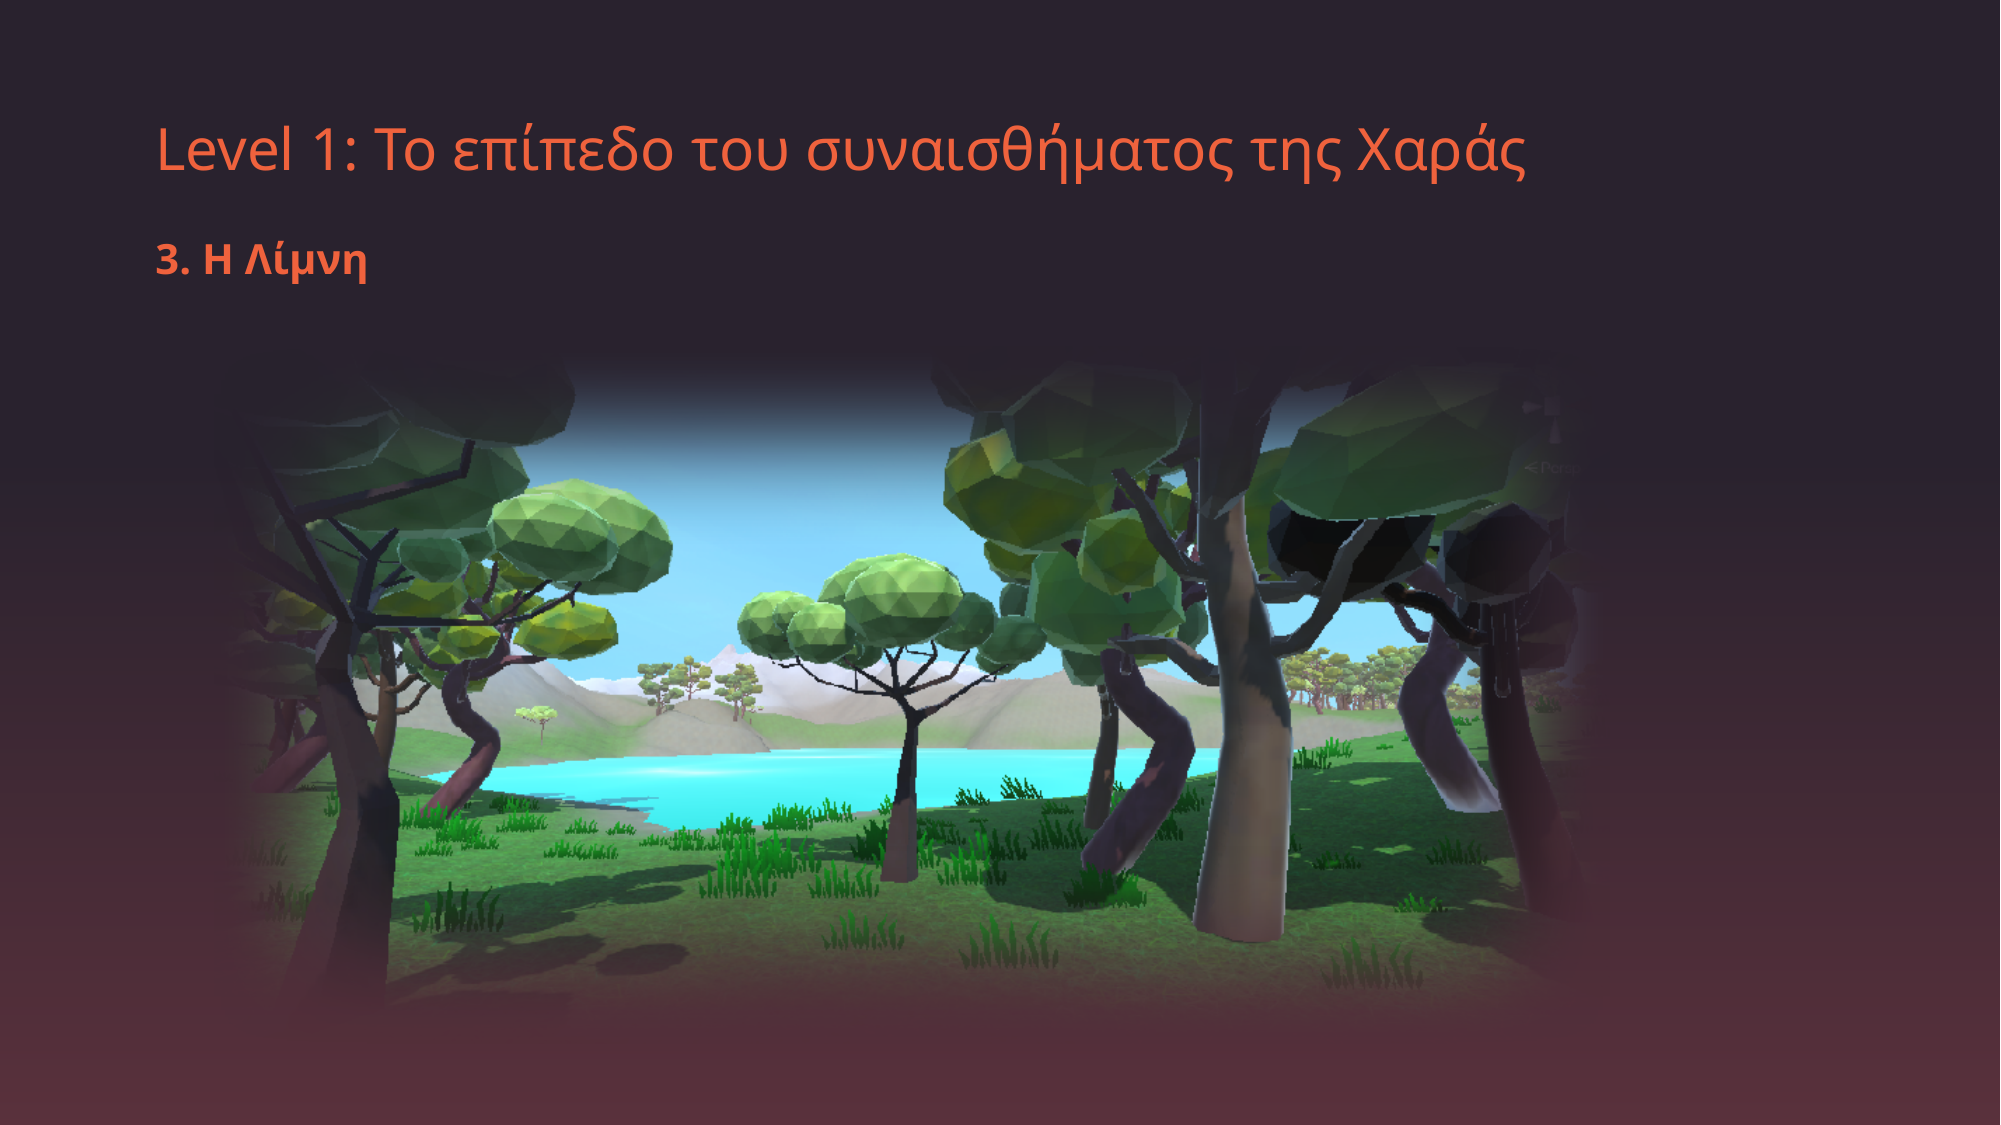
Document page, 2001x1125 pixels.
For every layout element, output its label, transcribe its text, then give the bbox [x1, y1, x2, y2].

text_box Level 1: Το επίπεδο του συναισθήματος της Χαράς [140, 105, 1860, 190]
picture [212, 344, 1612, 1046]
text_box 3. Η Λίμνη [140, 225, 1860, 290]
